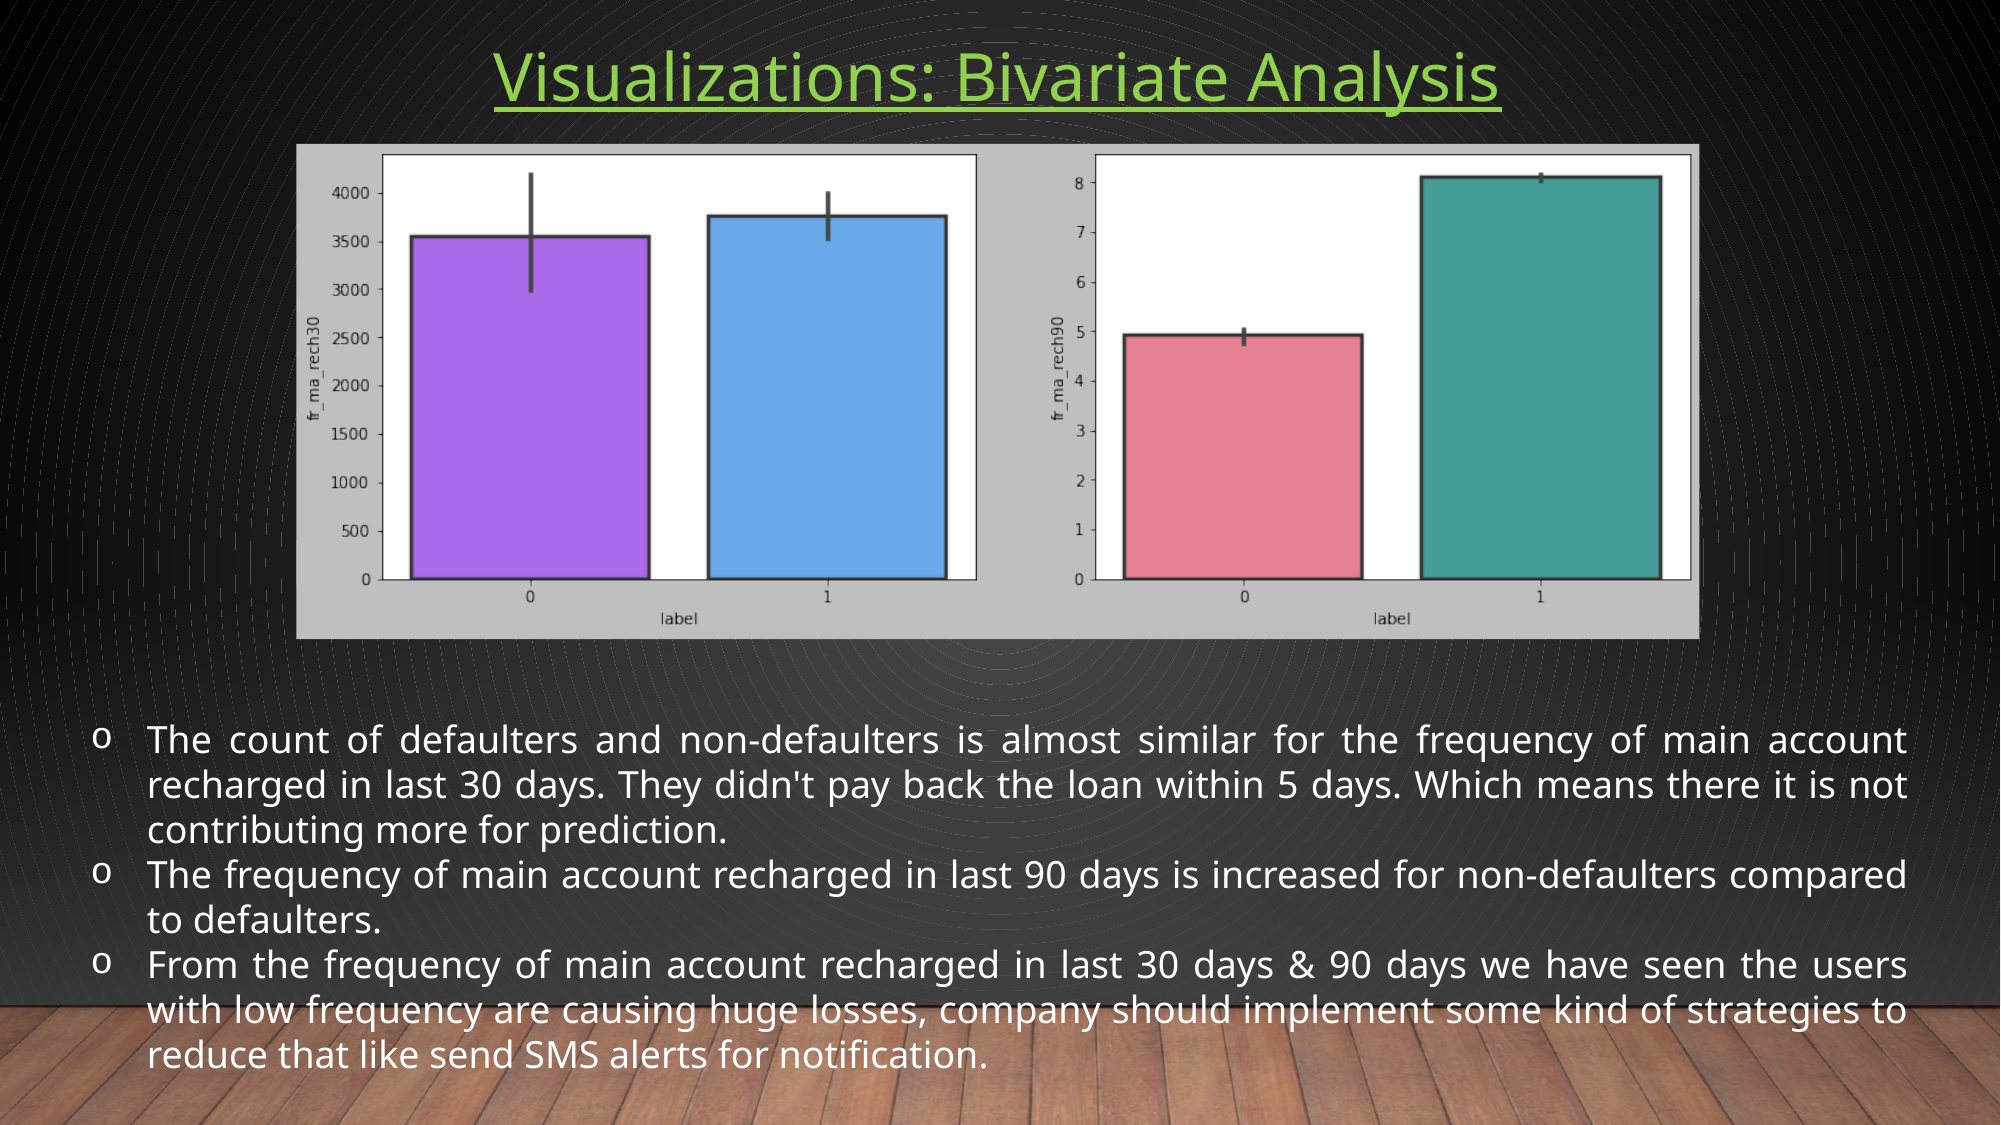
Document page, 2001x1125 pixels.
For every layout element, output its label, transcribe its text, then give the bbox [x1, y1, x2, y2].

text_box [296, 143, 1700, 640]
picture [0, 1005, 2000, 1125]
text_box Visualizations: Bivariate Analysis [80, 27, 1915, 123]
text_box The count of defaulters and non-defaulters is almost similar for the frequency of main account recharged in last 30 days. They didn't pay back the loan within 5 days. Which means there it is not contributing more for prediction. The frequency of main account recharged in last 90 days is increased for non-defaulters compared to defaulters. From the frequency of main account recharged in last 30 days & 90 days we have seen the users with low frequency are causing huge losses, company should implement some kind of strategies to reduce that like send SMS alerts for notification. [83, 708, 1917, 1084]
